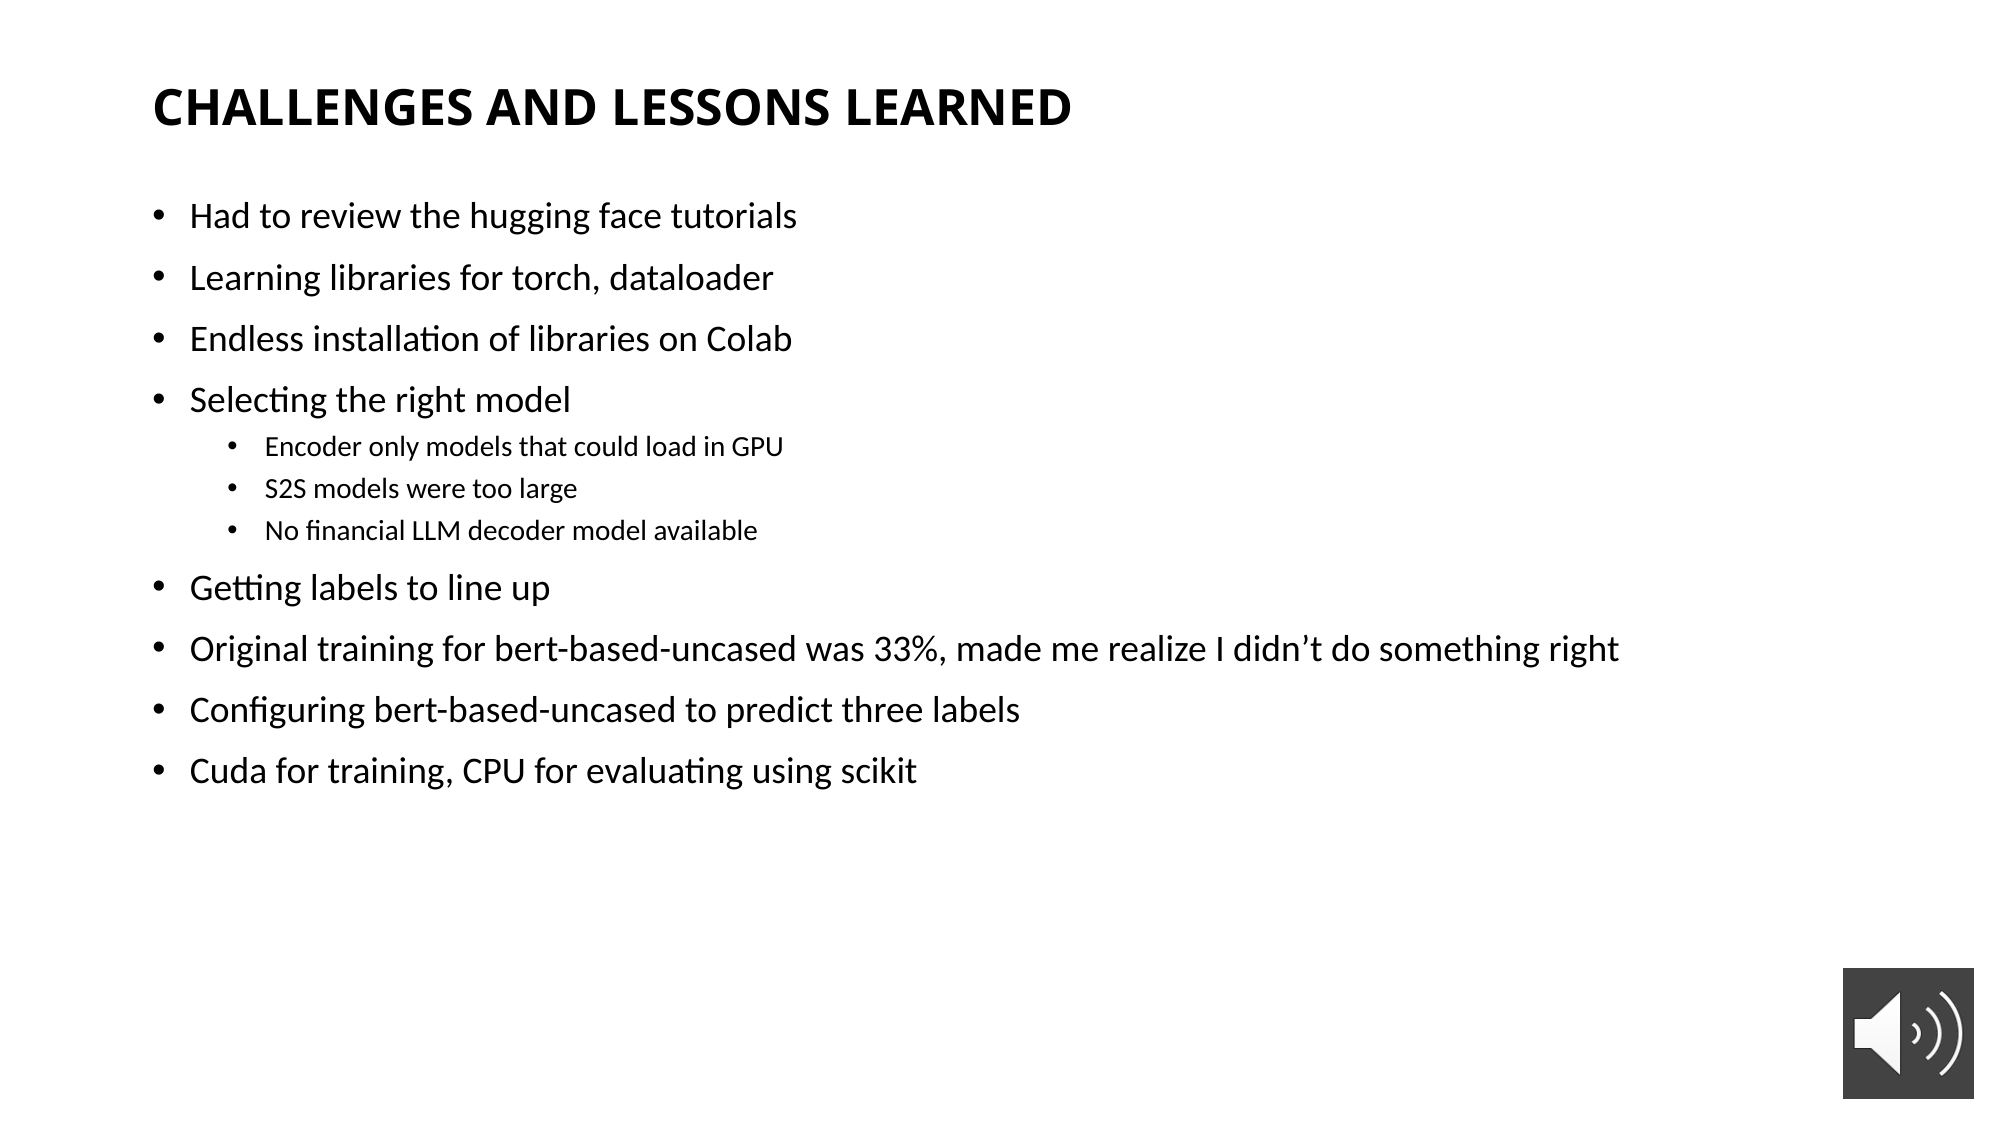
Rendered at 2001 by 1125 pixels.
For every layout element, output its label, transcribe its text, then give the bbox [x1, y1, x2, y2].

title CHALLENGES AND LESSONS LEARNED [137, 59, 1863, 159]
list Had to review the hugging face tutorials Learning libraries for torch, dataloader Endless installation of libraries on Colab Selecting the right model Encoder only models that could load in GPU S2S models were too large No financial LLM decoder model available Getting labels to line up Original training for bert-based-uncased was 33%, made me realize I didn’t do something right Configuring bert-based-uncased to predict three labels Cuda for training, CPU for evaluating using scikit [137, 189, 1863, 1014]
picture [1841, 966, 1975, 1100]
